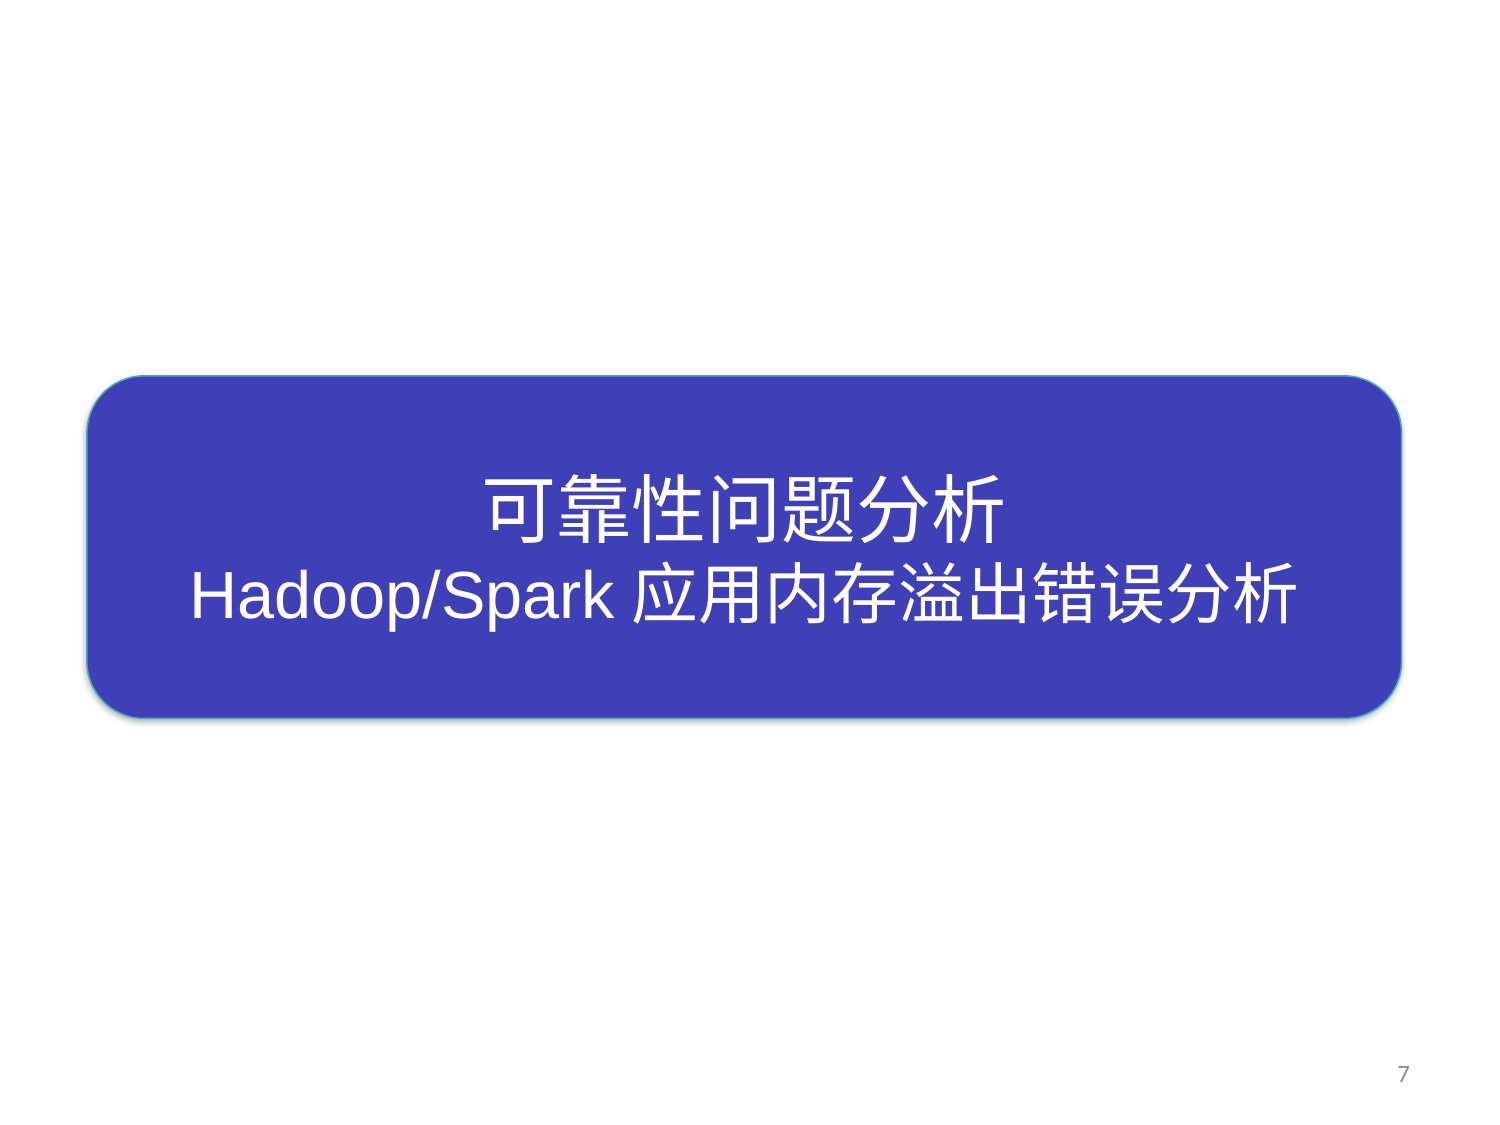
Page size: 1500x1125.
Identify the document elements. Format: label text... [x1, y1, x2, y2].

text_box 可靠性问题分析 Hadoop/Spark应用内存溢出错误分析 [86, 375, 1403, 720]
slide_number 7 [1074, 1042, 1425, 1103]
